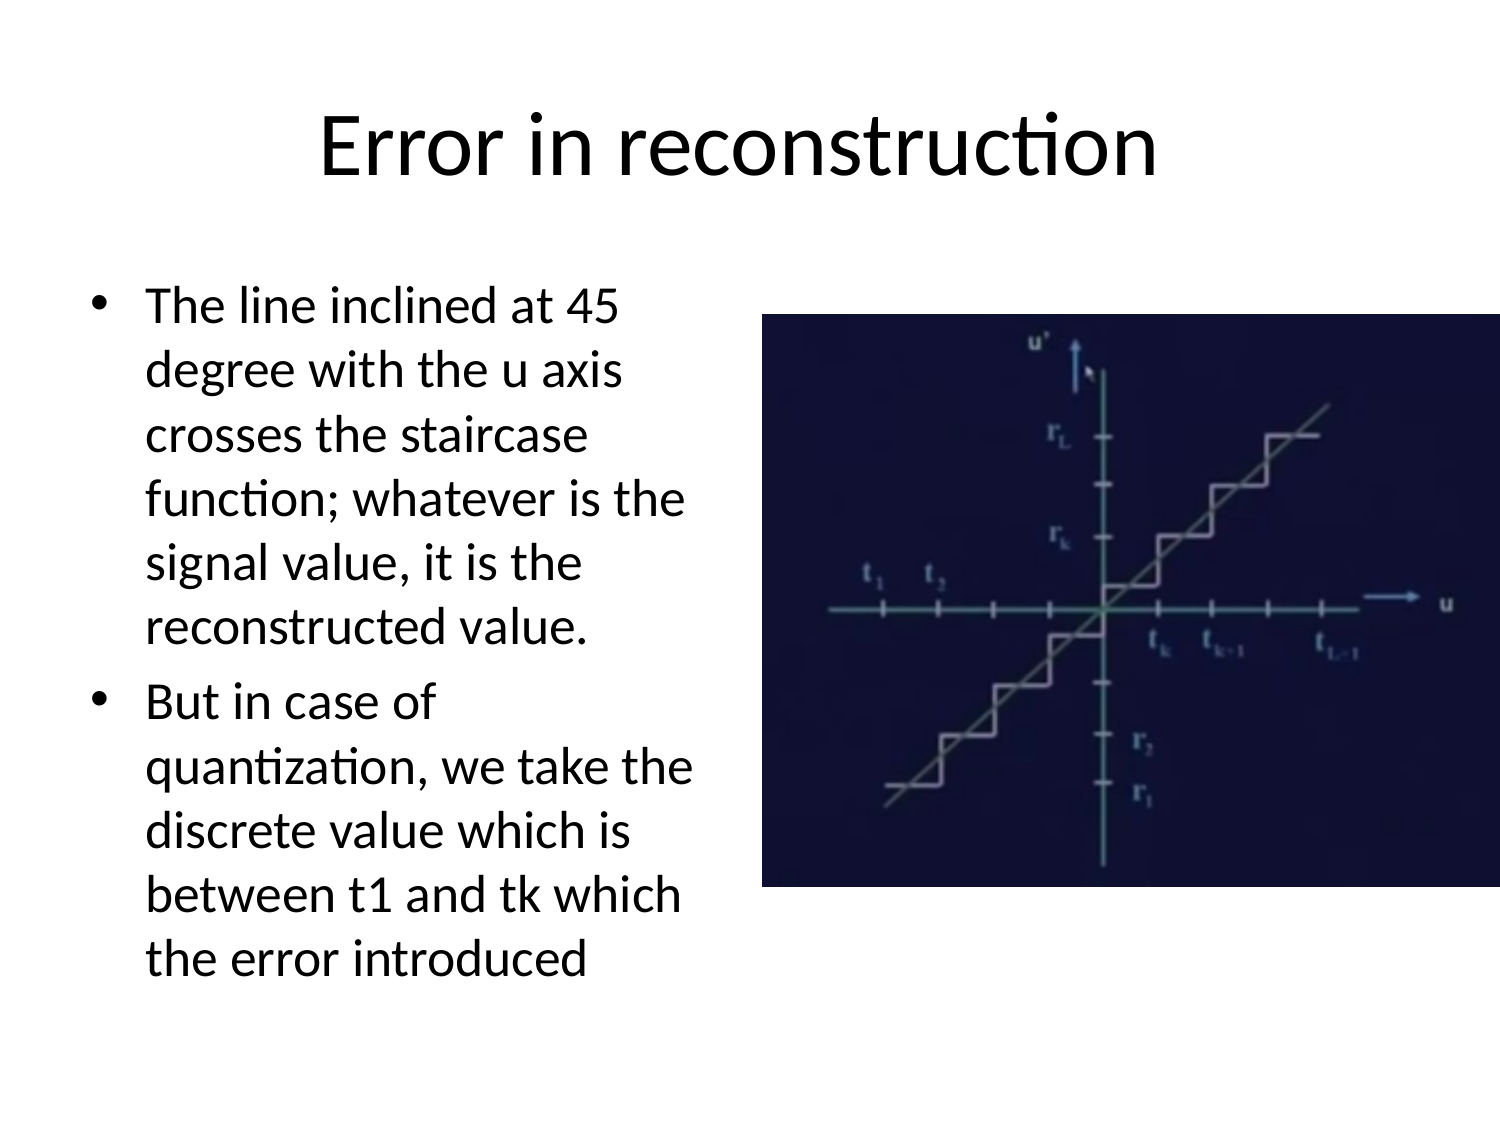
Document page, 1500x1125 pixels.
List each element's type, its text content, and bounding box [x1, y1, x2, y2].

title Error in reconstruction [75, 45, 1425, 233]
list The line inclined at 45 degree with the u axis crosses the staircase function; whatever is the signal value, it is the reconstructed value. But in case of quantization, we take the discrete value which is between t1 and tk which the error introduced [75, 262, 738, 1005]
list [762, 196, 1500, 1006]
